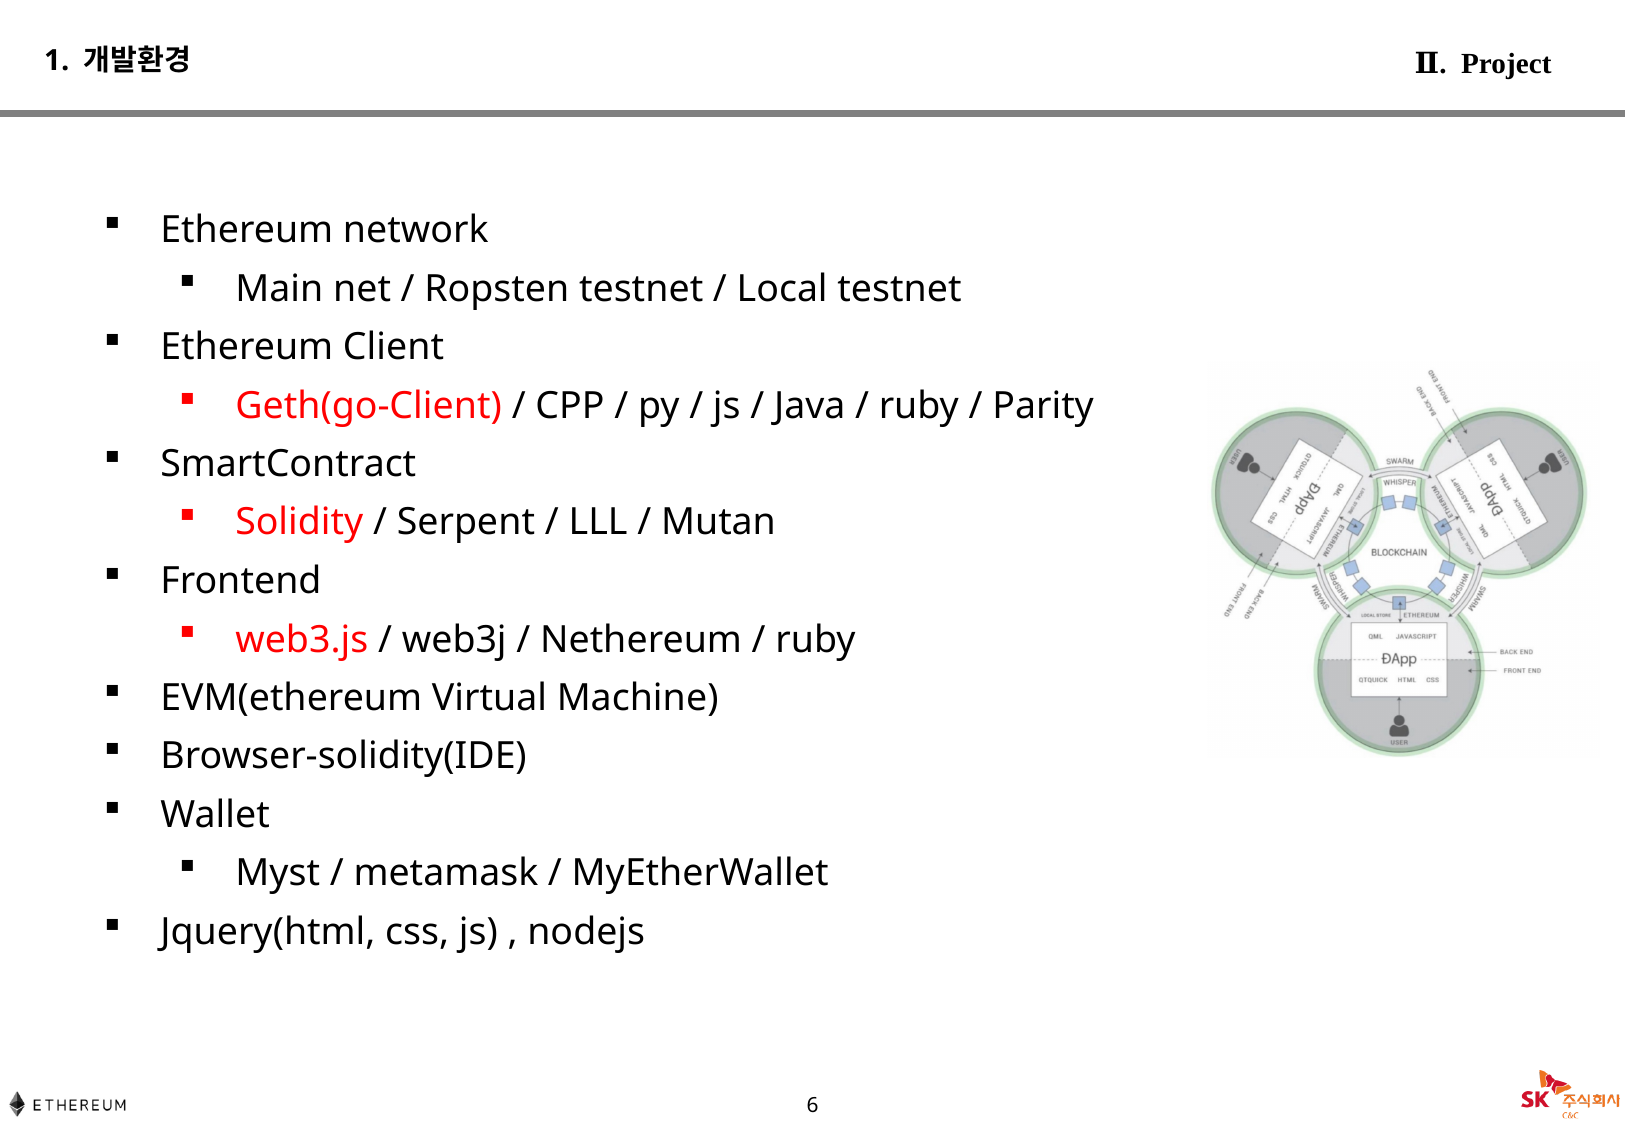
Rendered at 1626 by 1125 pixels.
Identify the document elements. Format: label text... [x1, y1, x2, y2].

picture [1521, 1070, 1620, 1119]
text_box 1. 개발환경 [29, 23, 207, 94]
text_box Ethereum network Main net / Ropsten testnet / Local testnet Ethereum Client Geth(go-Client) / CPP / py / js / Java / ruby / Parity SmartContract Solidity / Serpent / LLL / Mutan Frontend web3.js / web3j / Nethereum / ruby EVM(ethereum Virtual Machine) Browser-solidity(IDE) Wallet Myst / metamask / MyEtherWallet Jquery(html, css, js) , nodejs [89, 184, 1179, 1047]
picture [7, 1088, 128, 1118]
text_box Ⅱ. Project [1370, 33, 1567, 87]
picture [1207, 361, 1601, 758]
